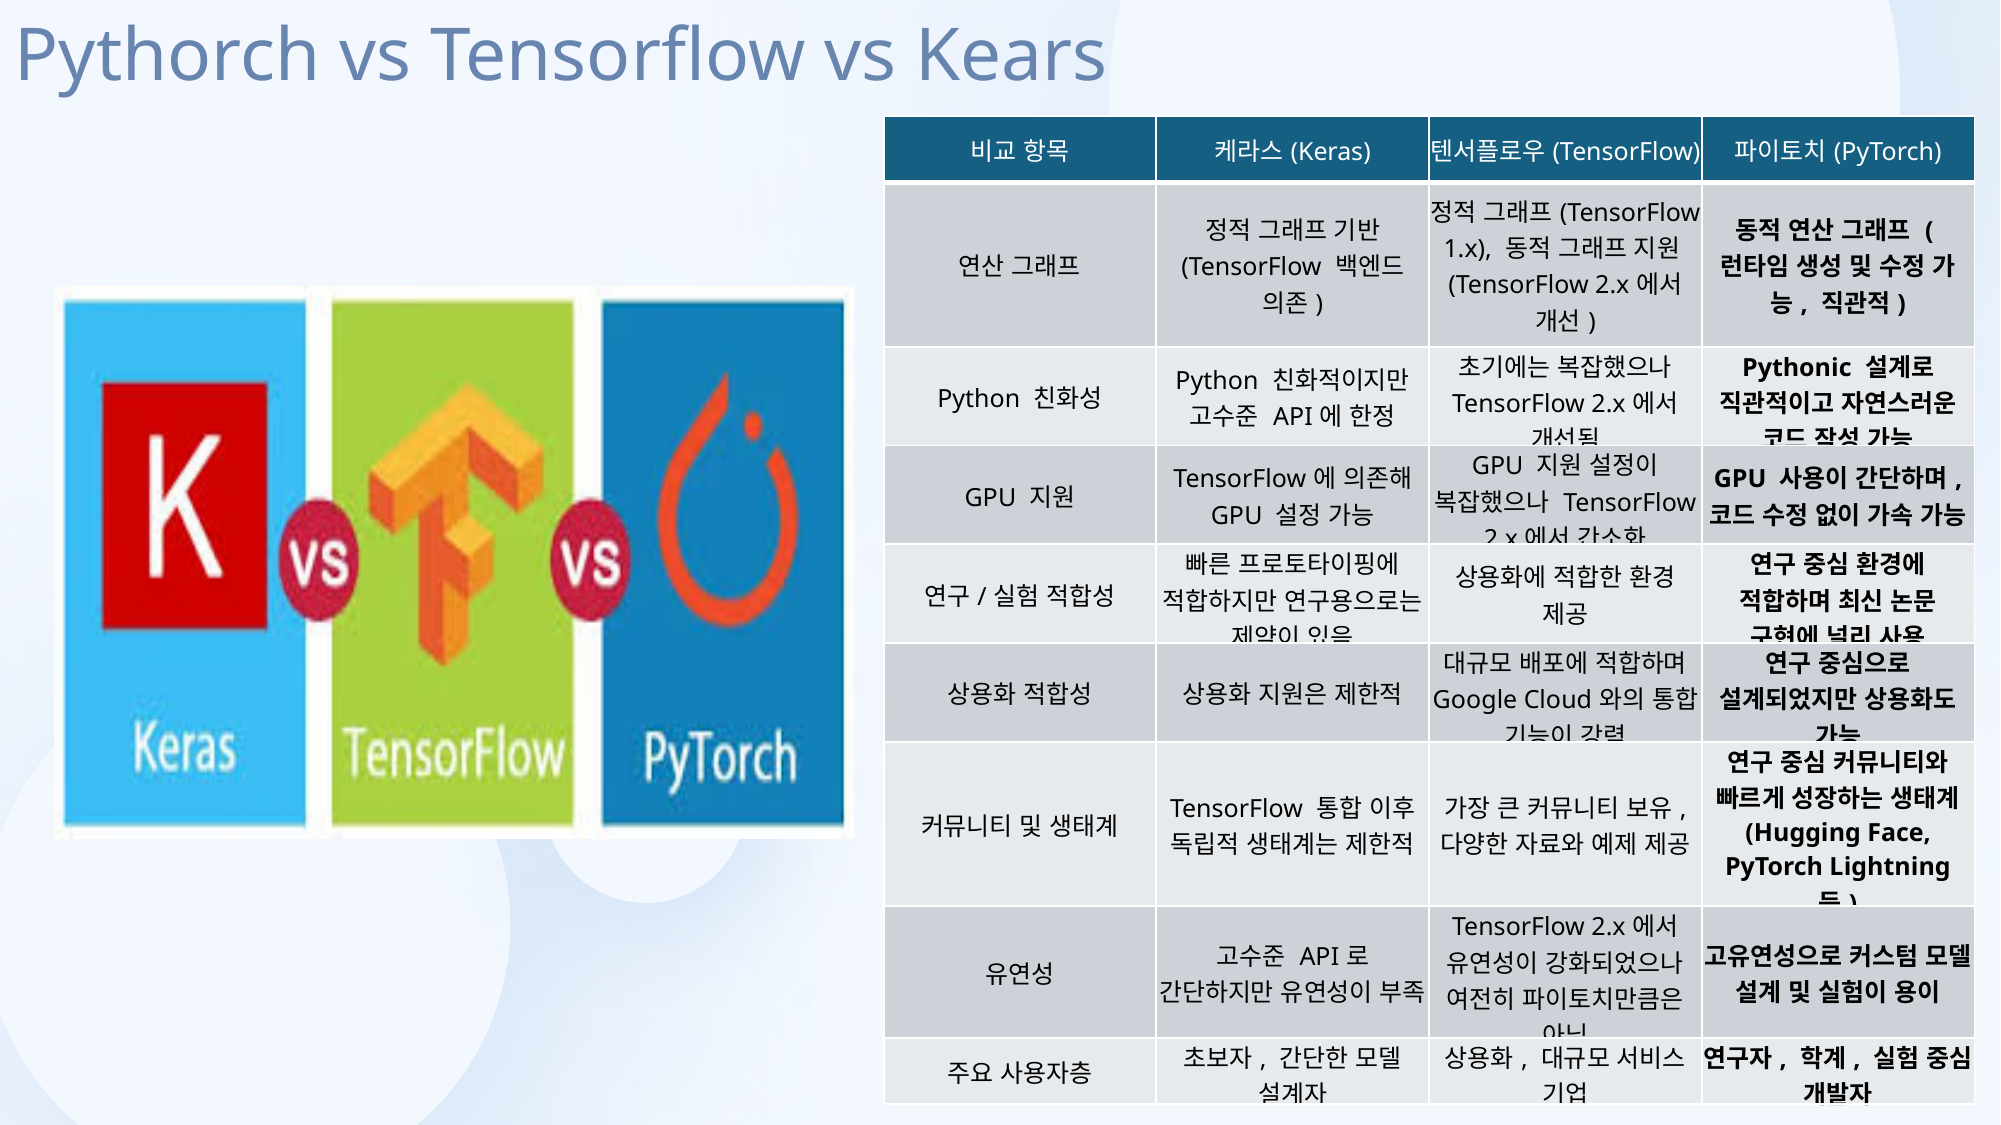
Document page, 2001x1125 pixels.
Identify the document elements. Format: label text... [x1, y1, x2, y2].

table_cell 주요 사용자층 [885, 1039, 1155, 1103]
table_cell 연구자, 학계, 실험 중심 개발자 [1703, 1039, 1974, 1103]
table_cell Pythonic 설계로 직관적이고 자연스러운 코드 작성 가능 [1703, 348, 1974, 445]
table_cell 커뮤니티 및 생태계 [885, 743, 1155, 905]
table_cell 고유연성으로 커스텀 모델 설계 및 실험이 용이 [1703, 907, 1974, 1037]
text_box Pythorch vs Tensorflow vs Kears [0, 0, 2000, 103]
table_cell TensorFlow에 의존해 GPU 설정 가능 [1157, 446, 1428, 543]
table_cell 연구 중심으로 설계되었지만 상용화도 가능 [1703, 644, 1974, 741]
table_cell 정적 그래프 기반 (TensorFlow 백엔드 의존) [1157, 185, 1428, 346]
table_header 케라스(Keras) [1157, 117, 1428, 180]
table_cell 상용화 지원은 제한적 [1157, 644, 1428, 741]
table_cell GPU 지원 설정이 복잡했으나 TensorFlow 2.x에서 간소화 [1430, 446, 1701, 543]
table_cell 초보자, 간단한 모델 설계자 [1157, 1039, 1428, 1103]
table_header 파이토치(PyTorch) [1703, 117, 1974, 180]
table_cell 정적 그래프(TensorFlow 1.x), 동적 그래프 지원(TensorFlow 2.x에서 개선) [1430, 185, 1701, 346]
table_cell 연구/실험 적합성 [885, 545, 1155, 642]
table_cell GPU 사용이 간단하며, 코드 수정 없이 가속 가능 [1703, 446, 1974, 543]
table_cell 유연성 [885, 907, 1155, 1037]
table_cell 대규모 배포에 적합하며 Google Cloud와의 통합 기능이 강력 [1430, 644, 1701, 741]
table_cell 가장 큰 커뮤니티 보유, 다양한 자료와 예제 제공 [1430, 743, 1701, 905]
table_header 텐서플로우(TensorFlow) [1430, 117, 1701, 180]
table_header 비교 항목 [885, 117, 1155, 180]
table_cell 연구 중심 커뮤니티와 빠르게 성장하는 생태계 (Hugging Face, PyTorch Lightning 등) [1703, 743, 1974, 905]
table_cell 동적 연산 그래프 (런타임 생성 및 수정 가능, 직관적) [1703, 185, 1974, 346]
table_cell 연산 그래프 [885, 185, 1155, 346]
table_cell TensorFlow 통합 이후 독립적 생태계는 제한적 [1157, 743, 1428, 905]
table_cell 연구 중심 환경에 적합하며 최신 논문 구현에 널리 사용 [1703, 545, 1974, 642]
table_cell TensorFlow 2.x에서 유연성이 강화되었으나 여전히 파이토치만큼은 아님 [1430, 907, 1701, 1037]
table_cell 상용화에 적합한 환경 제공 [1430, 545, 1701, 642]
picture [0, 0, 2001, 1125]
table_cell Python 친화성 [885, 348, 1155, 445]
table_cell 빠른 프로토타이핑에 적합하지만 연구용으로는 제약이 있음 [1157, 545, 1428, 642]
table_cell 상용화 적합성 [885, 644, 1155, 741]
table_cell Python 친화적이지만 고수준 API에 한정 [1157, 348, 1428, 445]
table_cell GPU 지원 [885, 446, 1155, 543]
table_cell 상용화, 대규모 서비스 기업 [1430, 1039, 1701, 1103]
table_cell 고수준 API로 간단하지만 유연성이 부족 [1157, 907, 1428, 1037]
table_cell 초기에는 복잡했으나 TensorFlow 2.x에서 개선됨 [1430, 348, 1701, 445]
